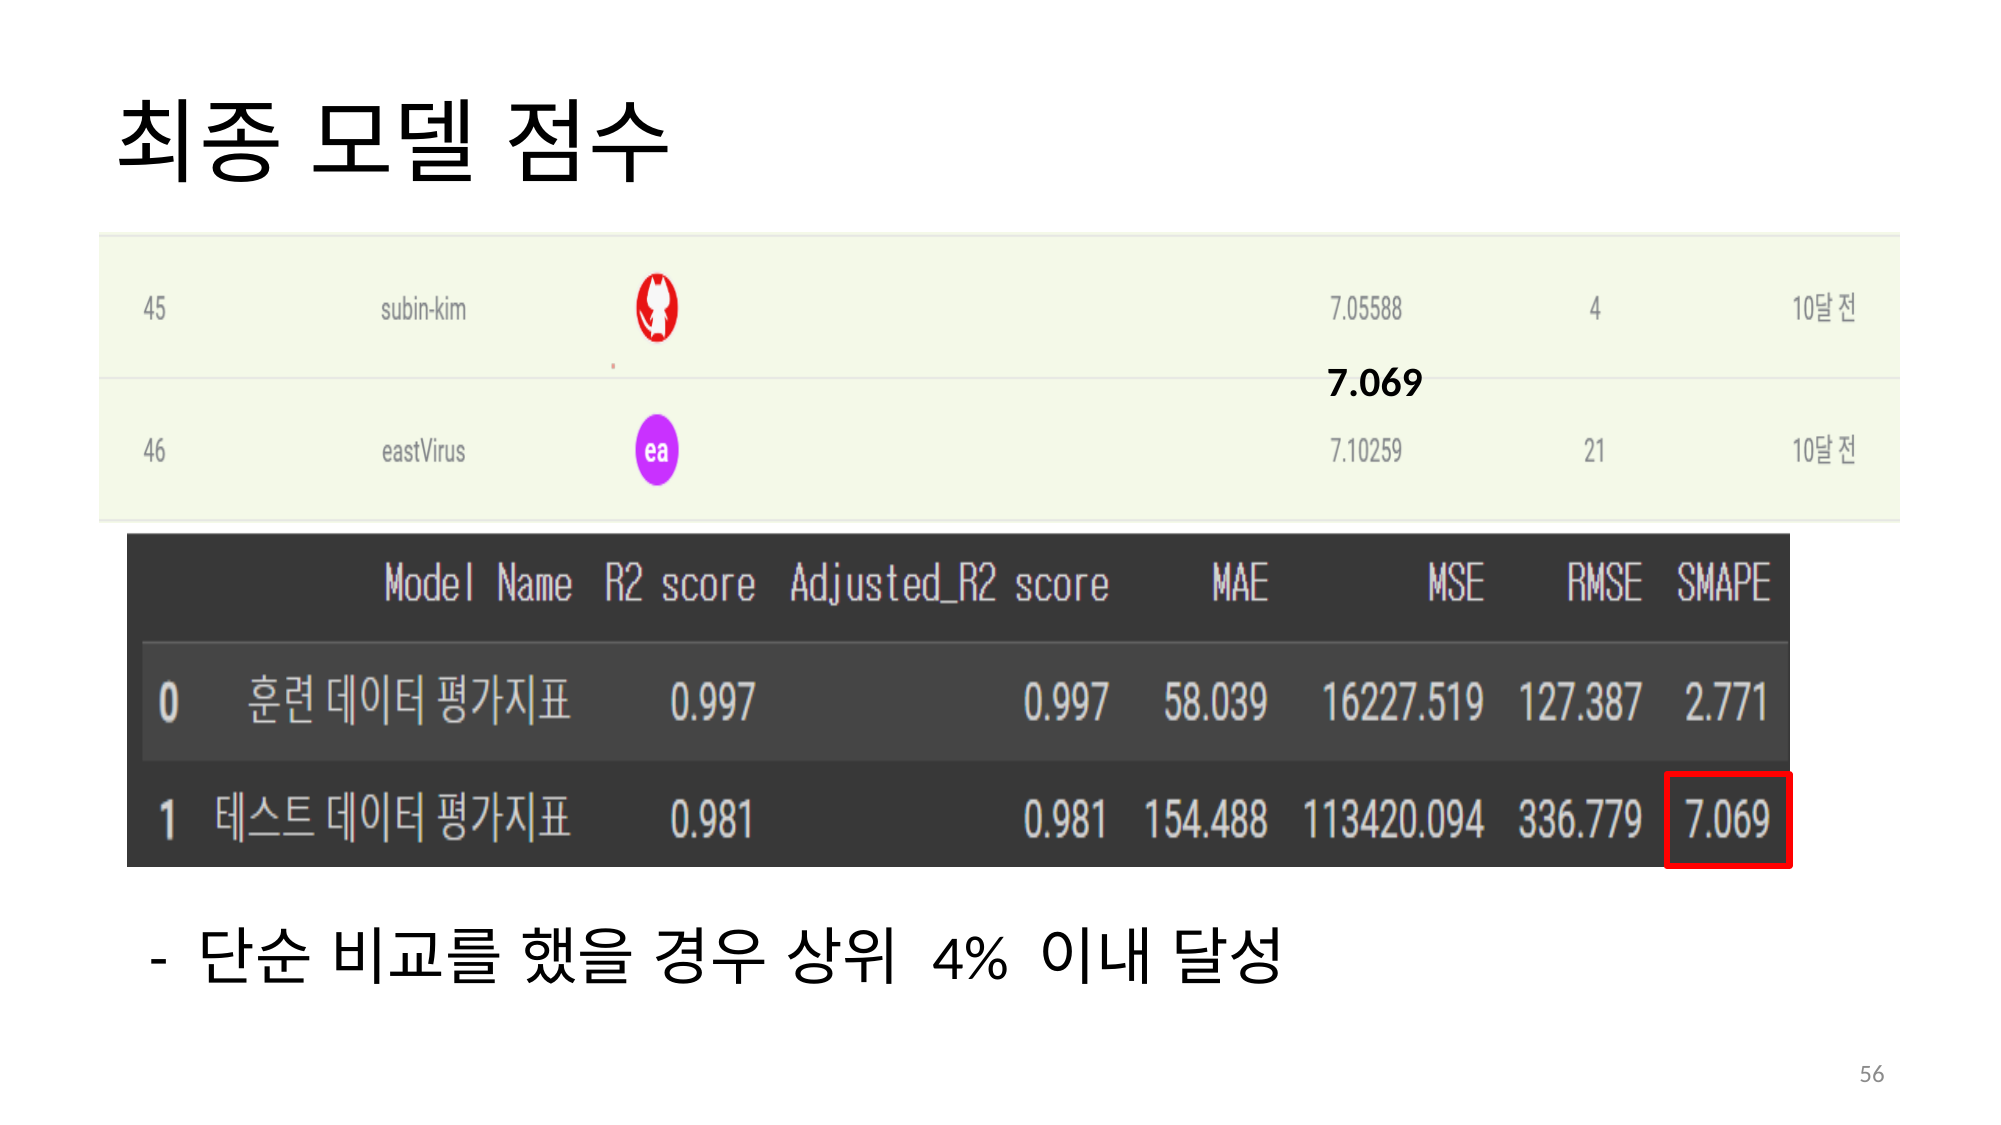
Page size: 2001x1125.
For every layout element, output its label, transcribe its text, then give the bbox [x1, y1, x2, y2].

slide_number 47 [1433, 1042, 1900, 1103]
picture [126, 362, 1790, 867]
text_box - 단순 비교를 했을 경우 상위 4% 이내 달성 [134, 909, 1301, 1000]
title 최종 모델 점수 [99, 45, 1900, 232]
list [99, 232, 1901, 524]
